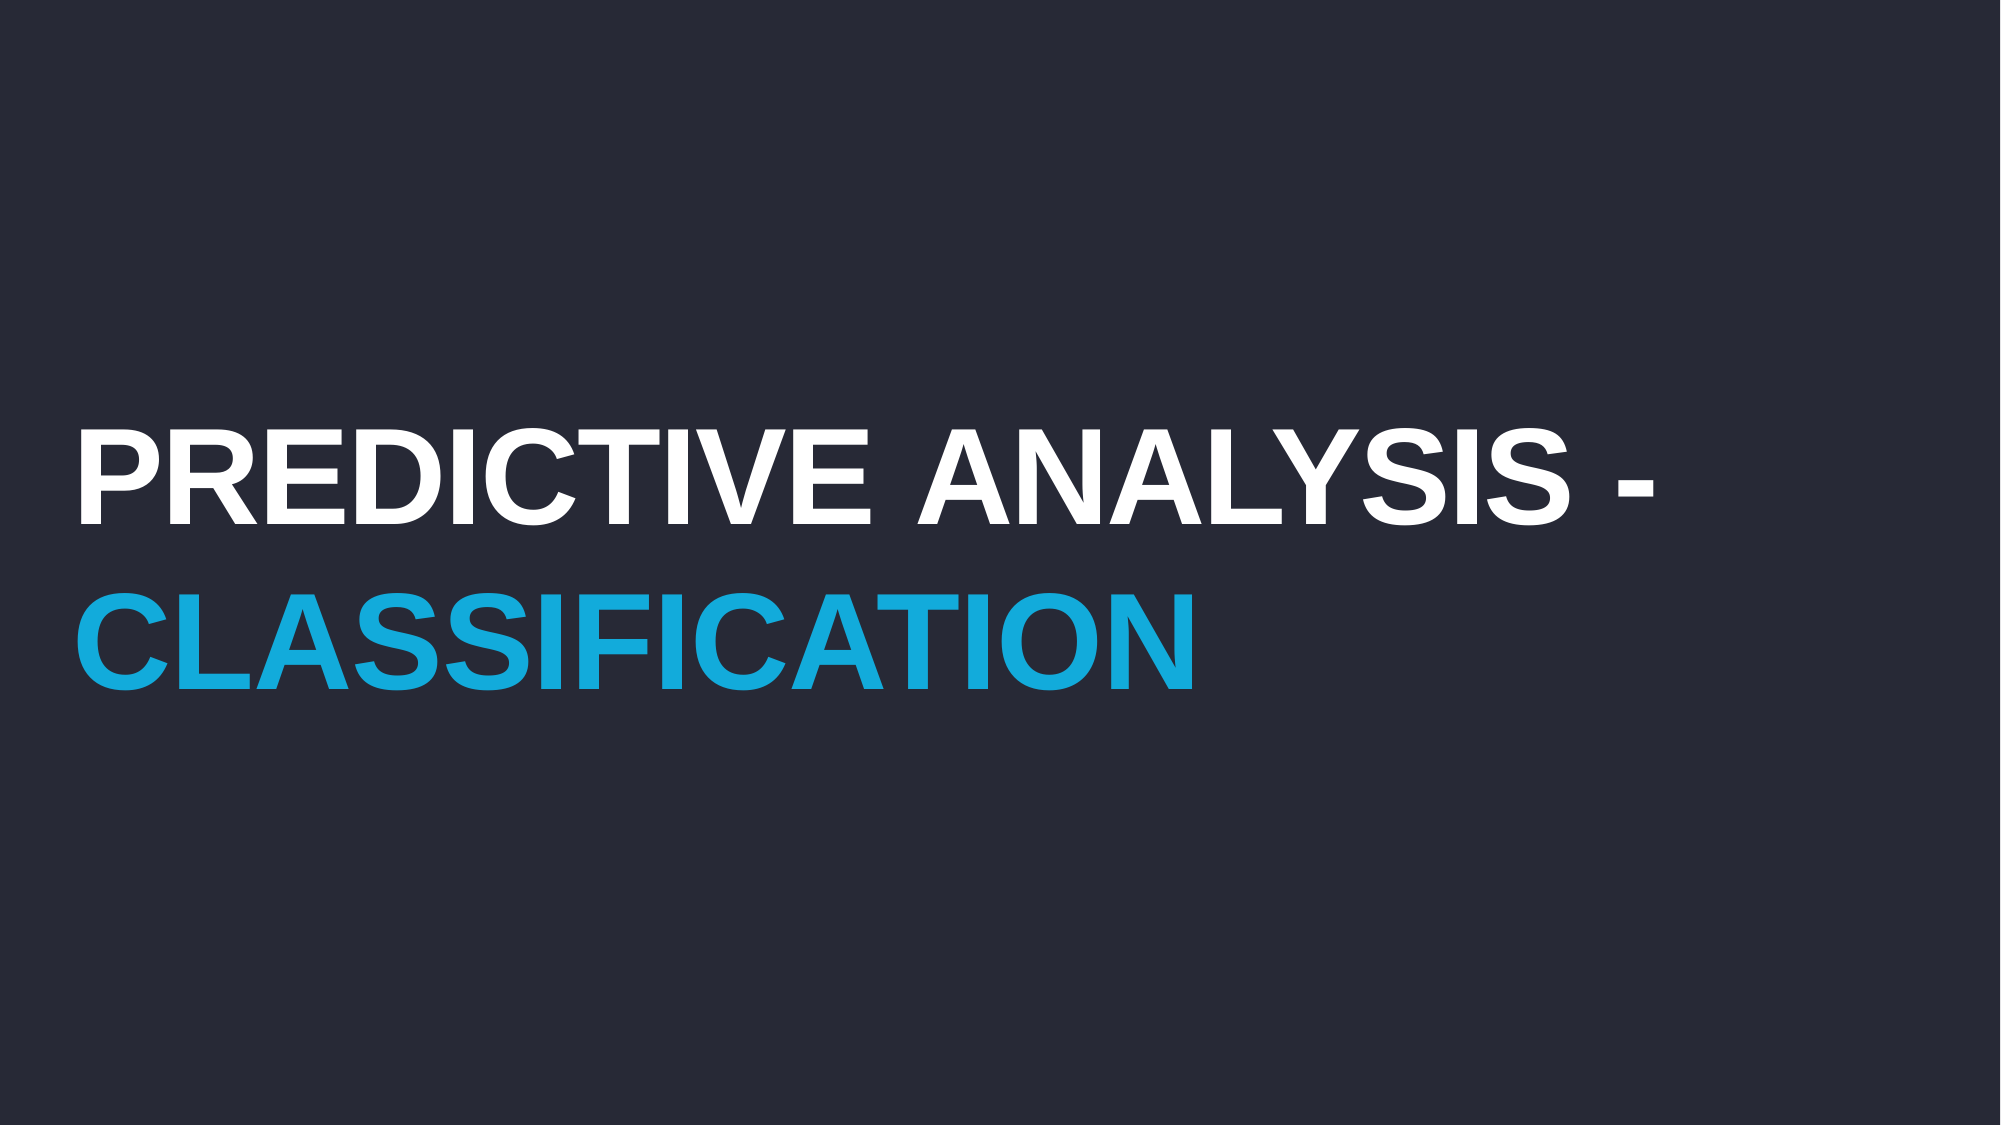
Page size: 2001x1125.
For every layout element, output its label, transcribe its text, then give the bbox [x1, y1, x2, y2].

title PREDICTIVE ANALYSIS - CLASSIFICATION [70, 384, 1670, 717]
